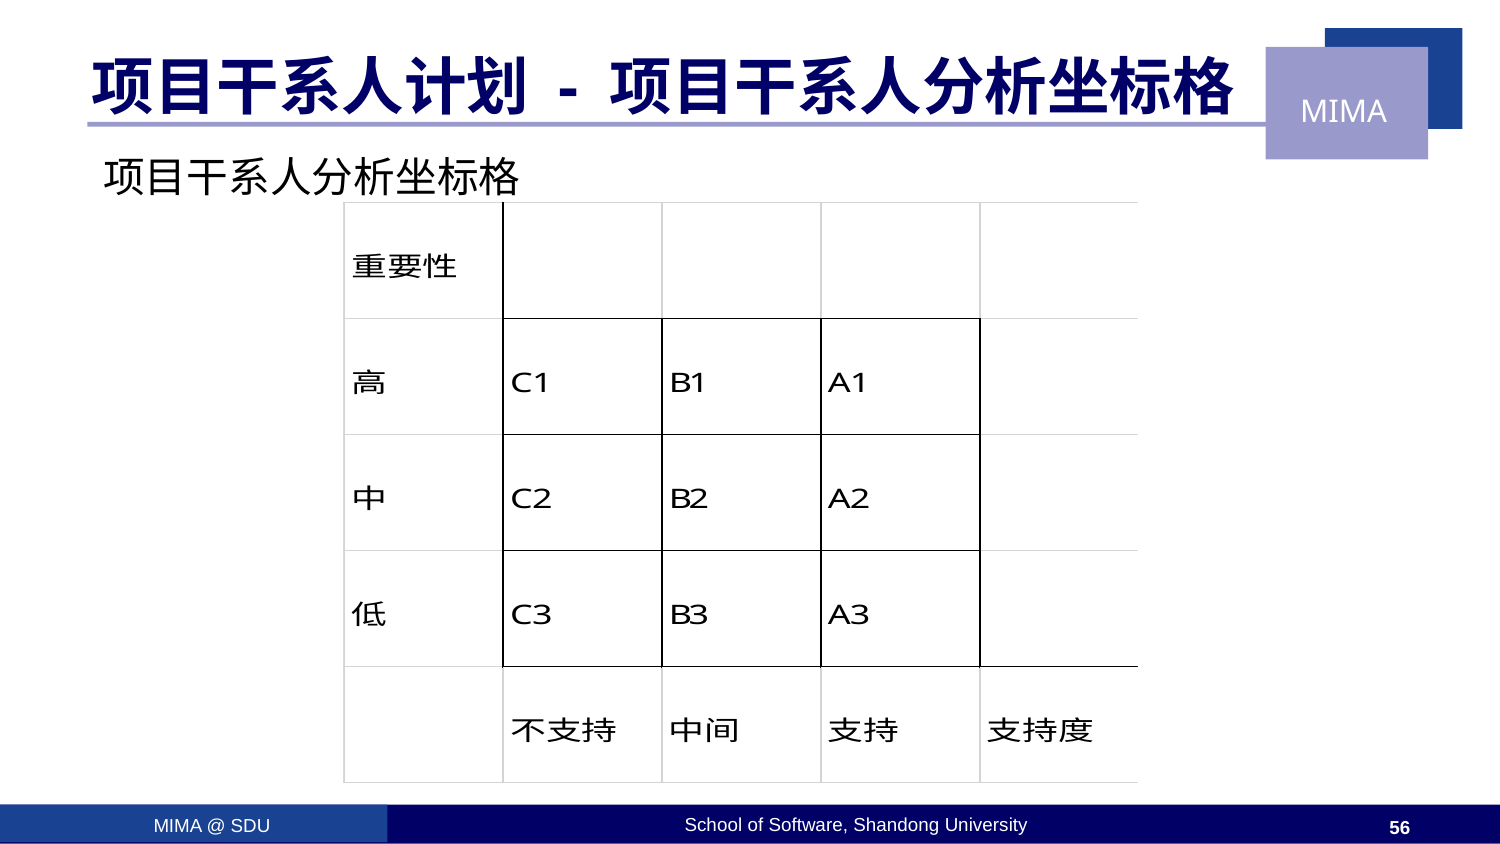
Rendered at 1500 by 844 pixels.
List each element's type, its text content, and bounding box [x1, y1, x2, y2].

text_box 项目干系人分析坐标格 [88, 142, 593, 208]
title 项目干系人计划 - 项目干系人分析坐标格 [76, 44, 1291, 125]
picture [343, 201, 1140, 784]
